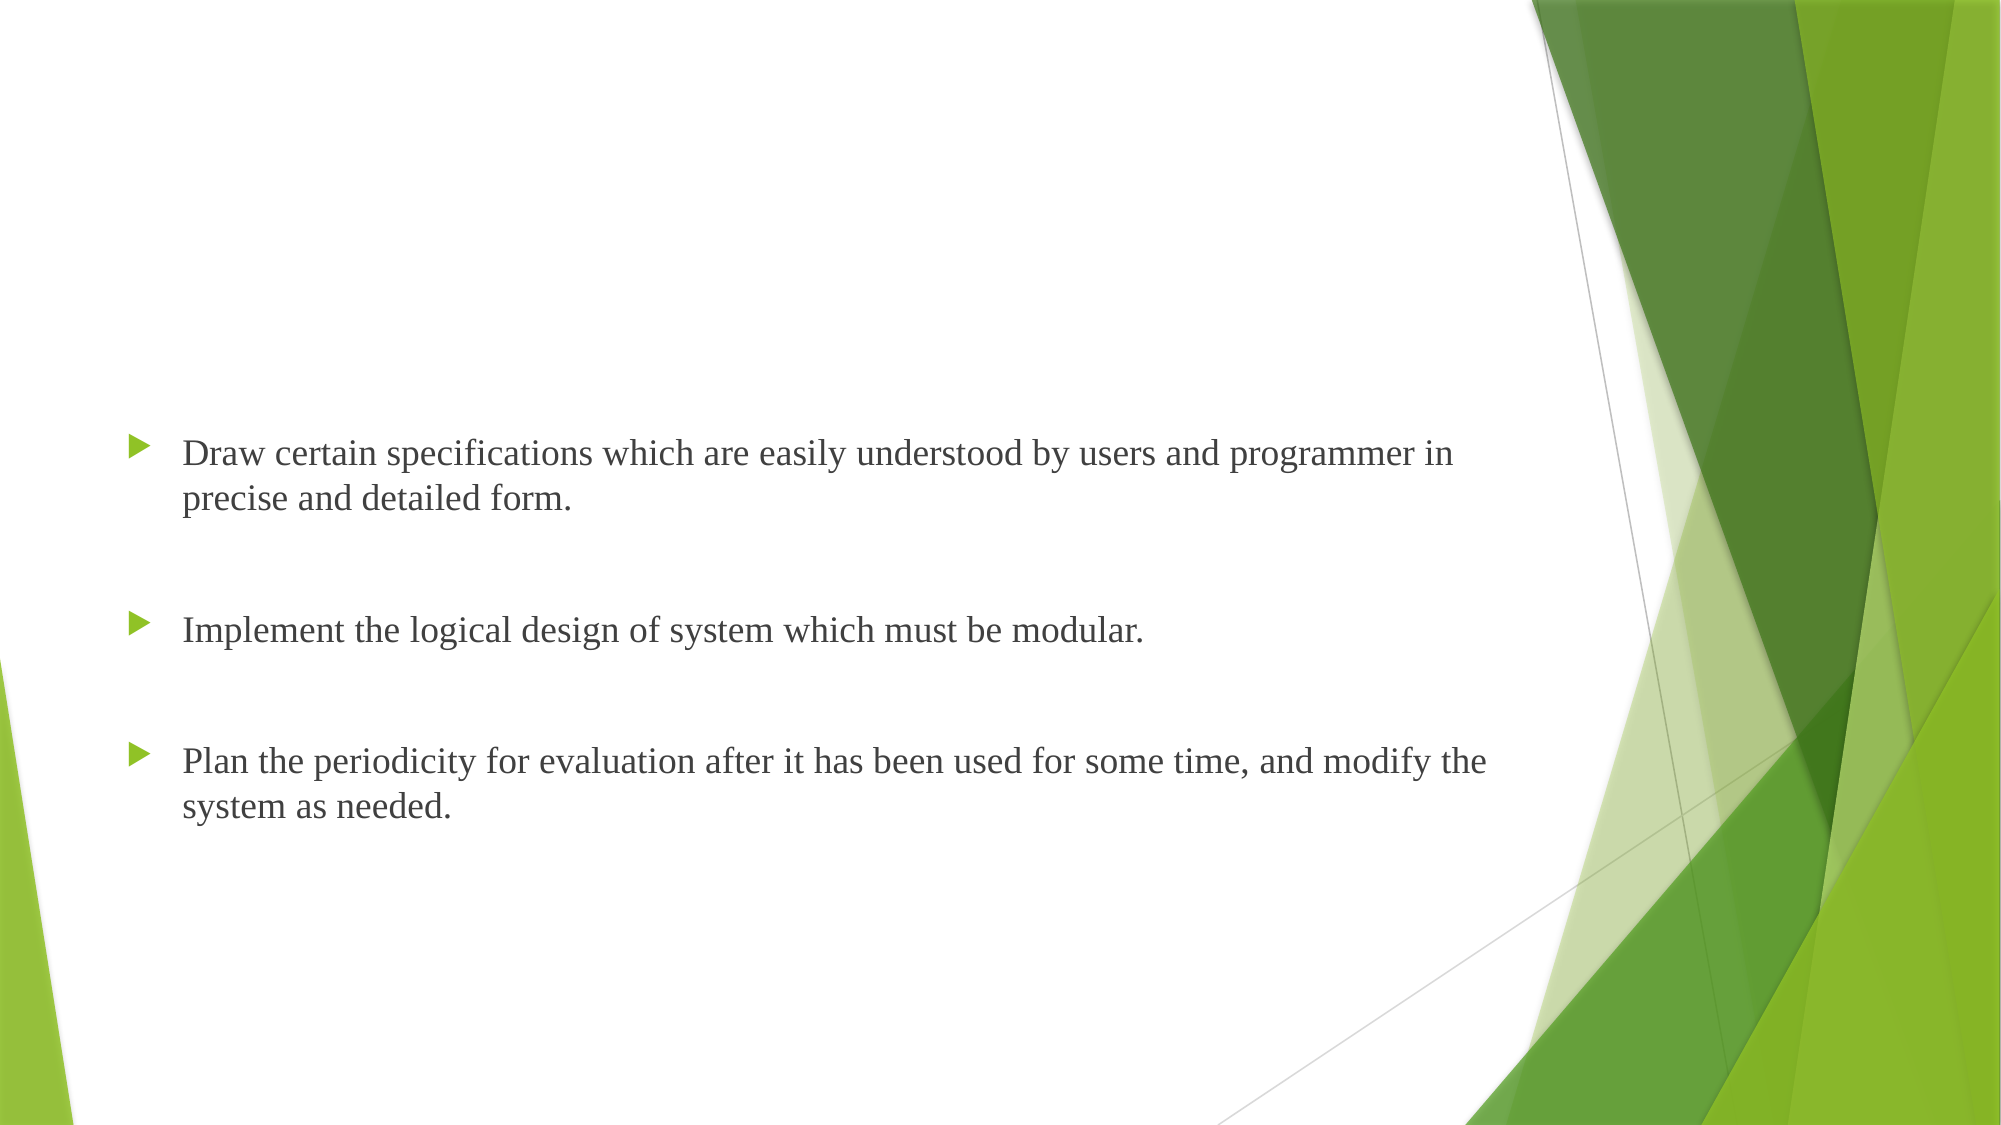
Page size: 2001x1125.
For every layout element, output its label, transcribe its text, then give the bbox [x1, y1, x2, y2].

list Draw certain specifications which are easily understood by users and programmer in precise and detailed form. Implement the logical design of system which must be modular. Plan the periodicity for evaluation after it has been used for some time, and modify the system as needed. [111, 354, 1522, 992]
